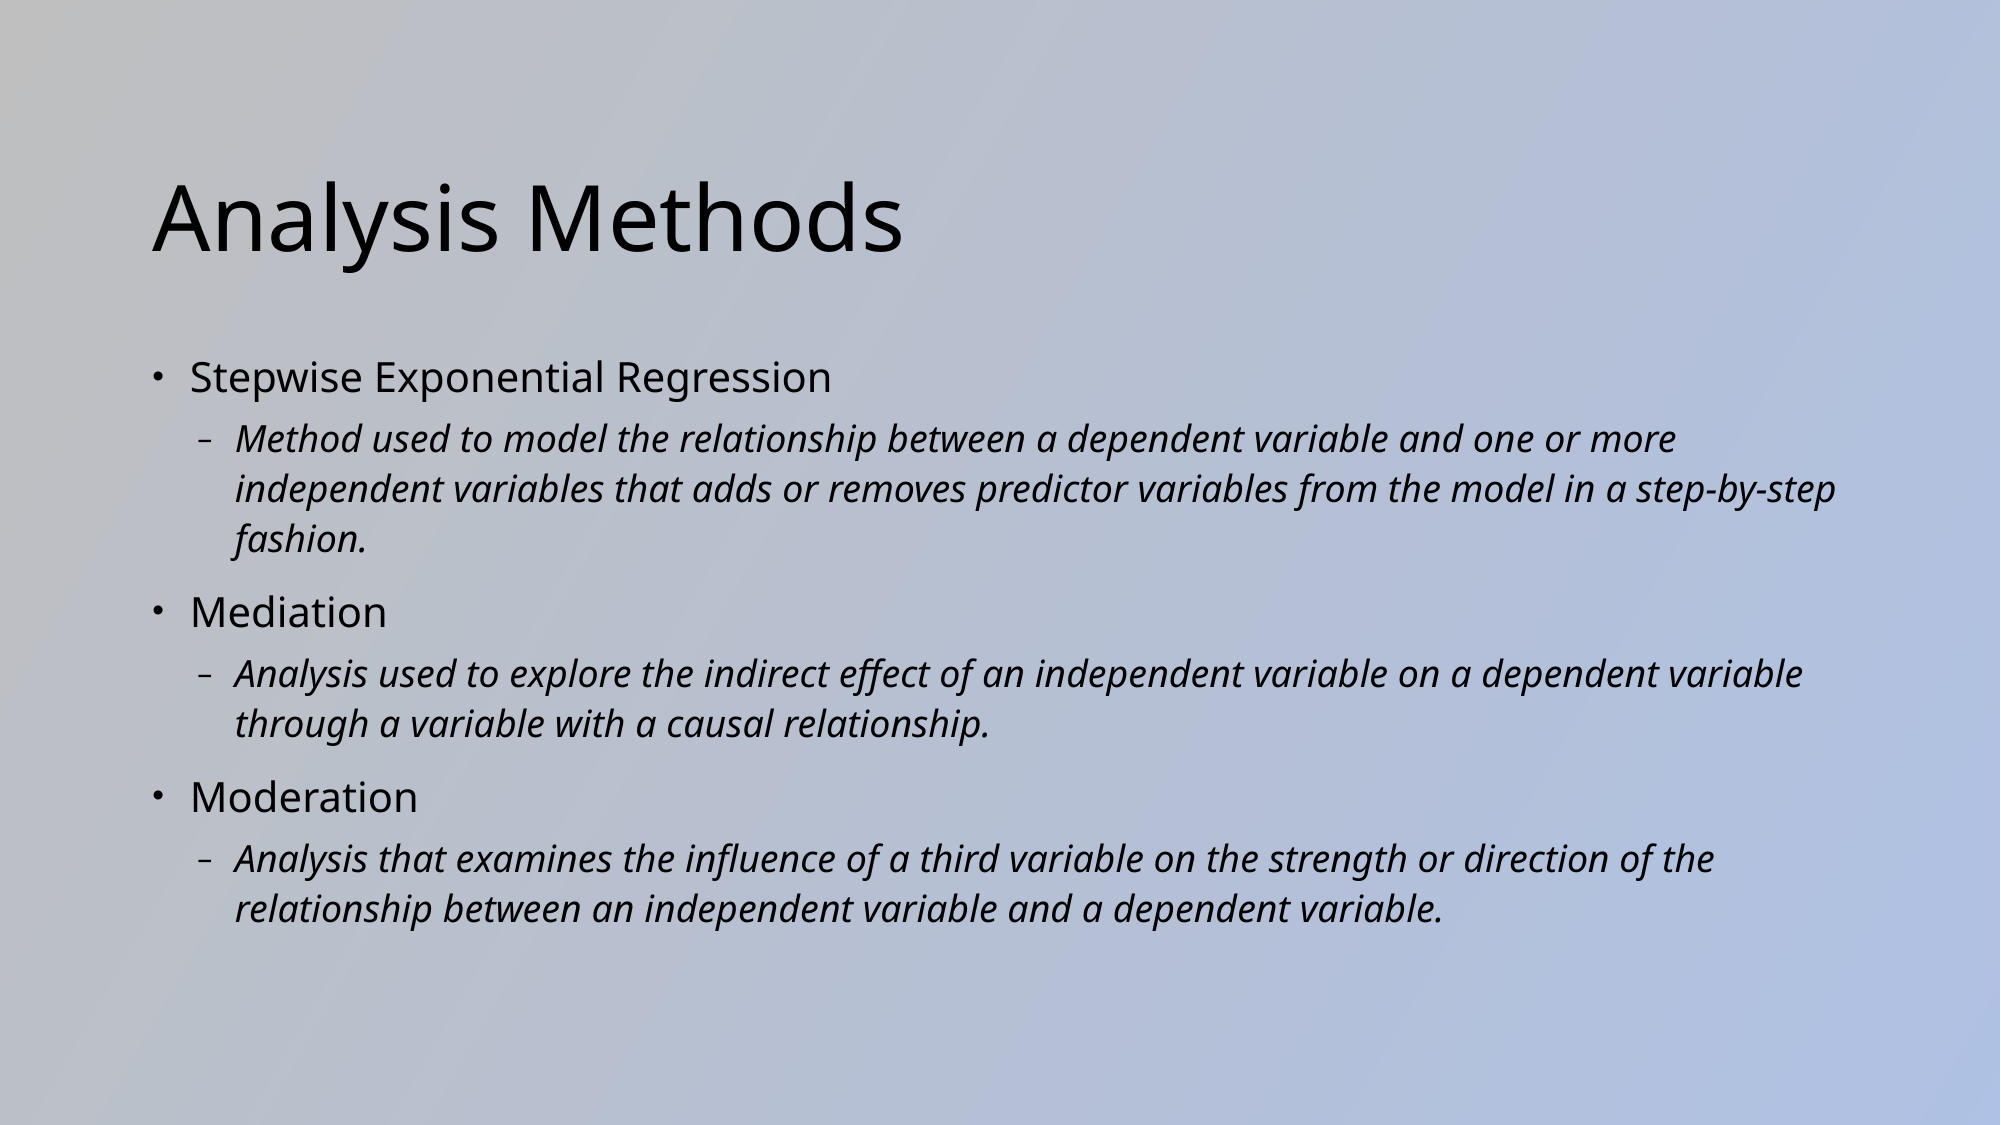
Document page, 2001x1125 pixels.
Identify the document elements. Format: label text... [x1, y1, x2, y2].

list Stepwise Exponential Regression Method used to model the relationship between a dependent variable and one or more independent variables that adds or removes predictor variables from the model in a step-by-step fashion. Mediation Analysis used to explore the indirect effect of an independent variable on a dependent variable through a variable with a causal relationship. Moderation Analysis that examines the influence of a third variable on the strength or direction of the relationship between an independent variable and a dependent variable. [137, 338, 1863, 1014]
title Analysis Methods [137, 95, 1863, 280]
